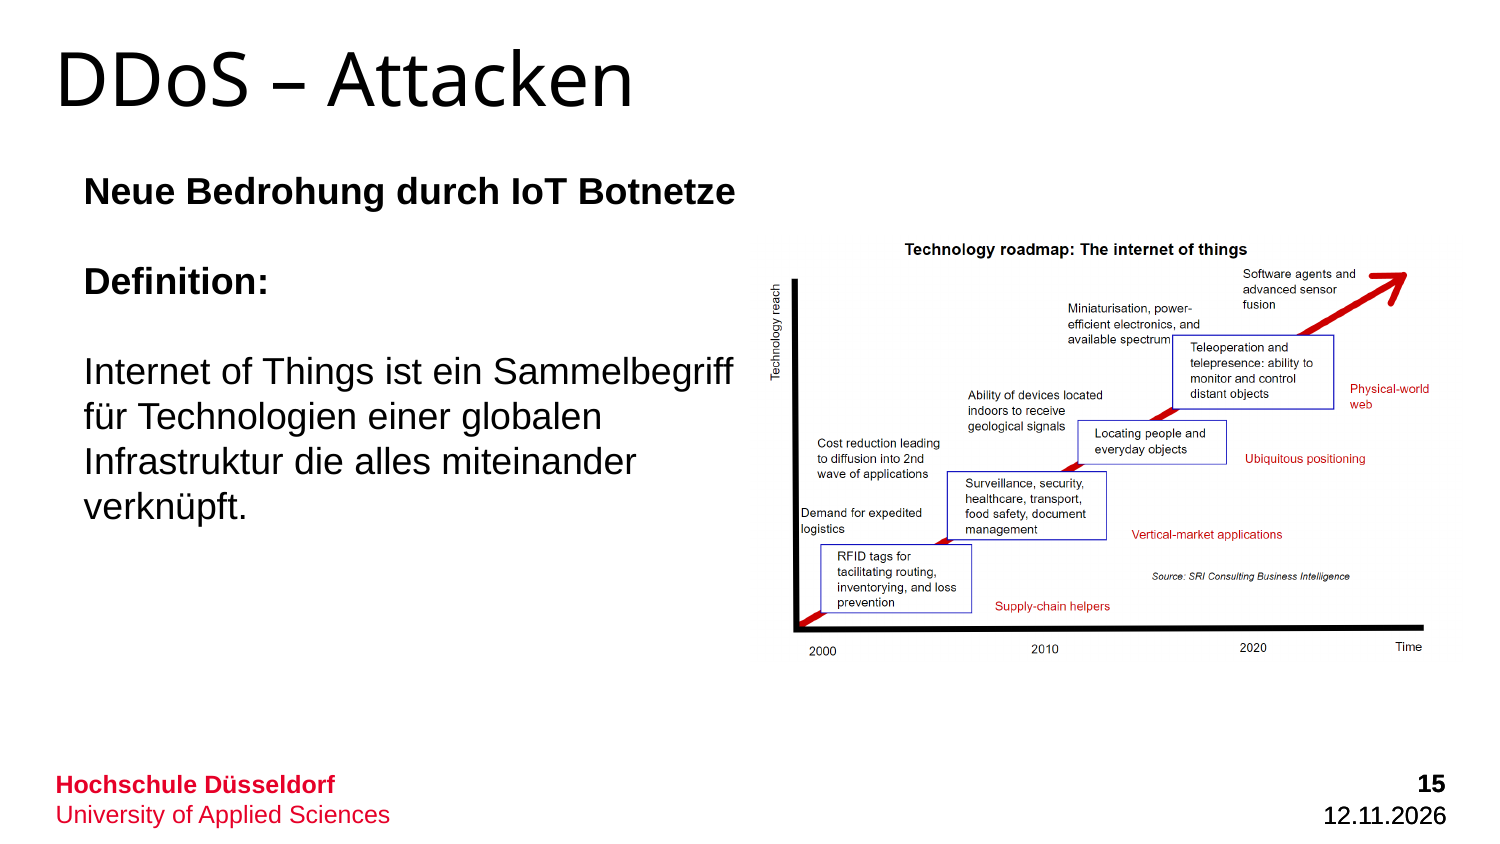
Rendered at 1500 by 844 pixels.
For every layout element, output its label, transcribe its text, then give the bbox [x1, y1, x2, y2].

text_box Neue Bedrohung durch IoT Botnetze Definition: Internet of Things ist ein Sammelbegriff für Technologien einer globalen Infrastruktur die alles miteinander verknüpft. [68, 159, 767, 805]
picture [749, 235, 1463, 662]
text_box 15 [1283, 759, 1461, 815]
text_box 01.12.2022 [1305, 785, 1463, 844]
title DDoS – Attacken [39, 24, 1461, 160]
